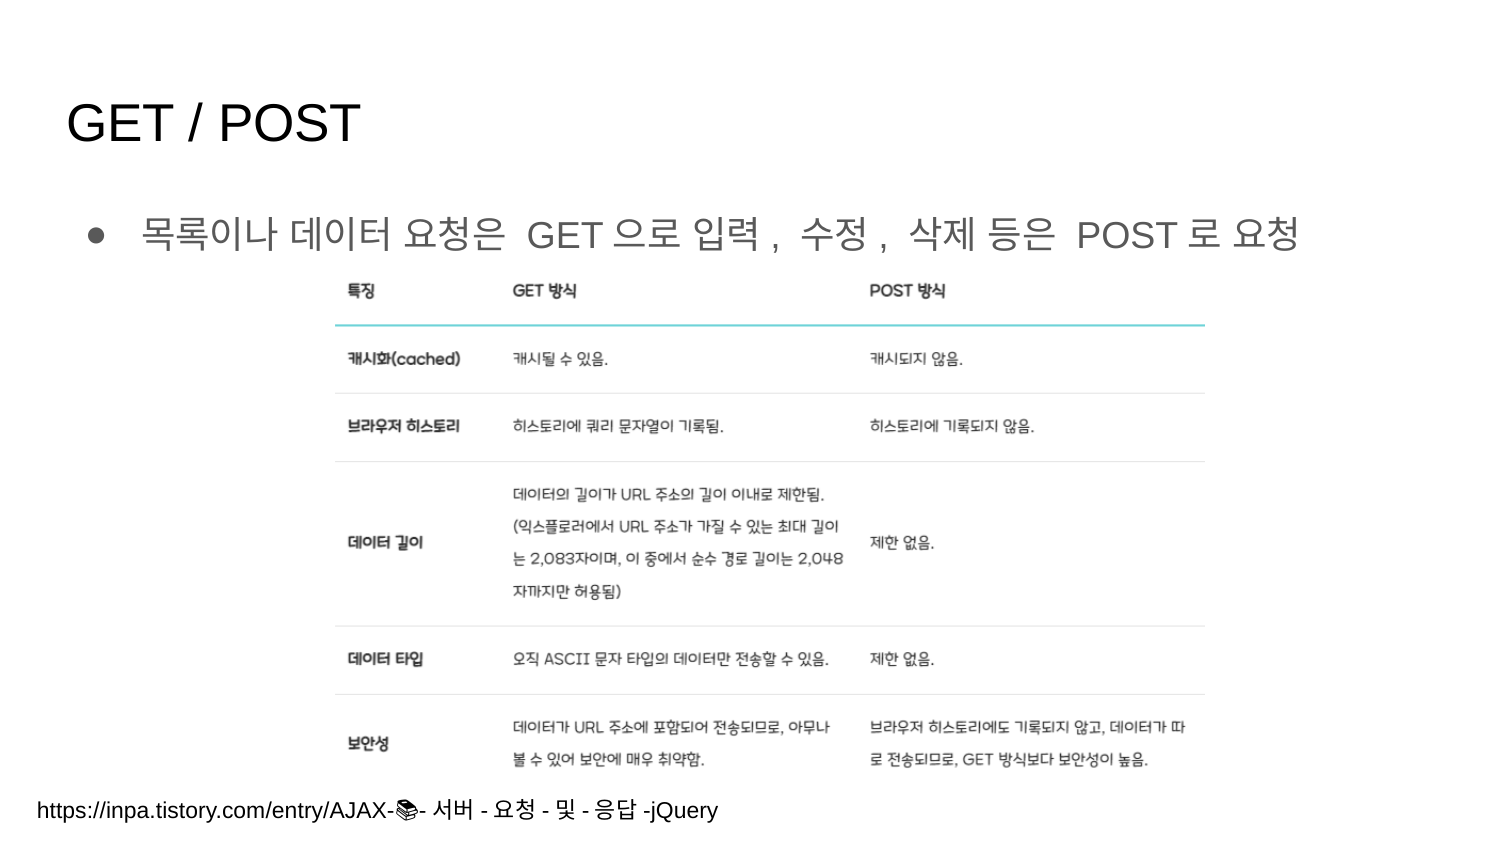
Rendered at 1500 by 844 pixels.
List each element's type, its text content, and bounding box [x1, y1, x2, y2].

picture [334, 271, 1205, 774]
title GET / POST [51, 72, 1449, 167]
text_box https://inpa.tistory.com/entry/AJAX-📚-서버-요청-및-응답-jQuery [21, 788, 914, 831]
list 목록이나 데이터 요청은 GET으로 입력, 수정, 삭제 등은 POST로 요청 [51, 189, 1449, 339]
